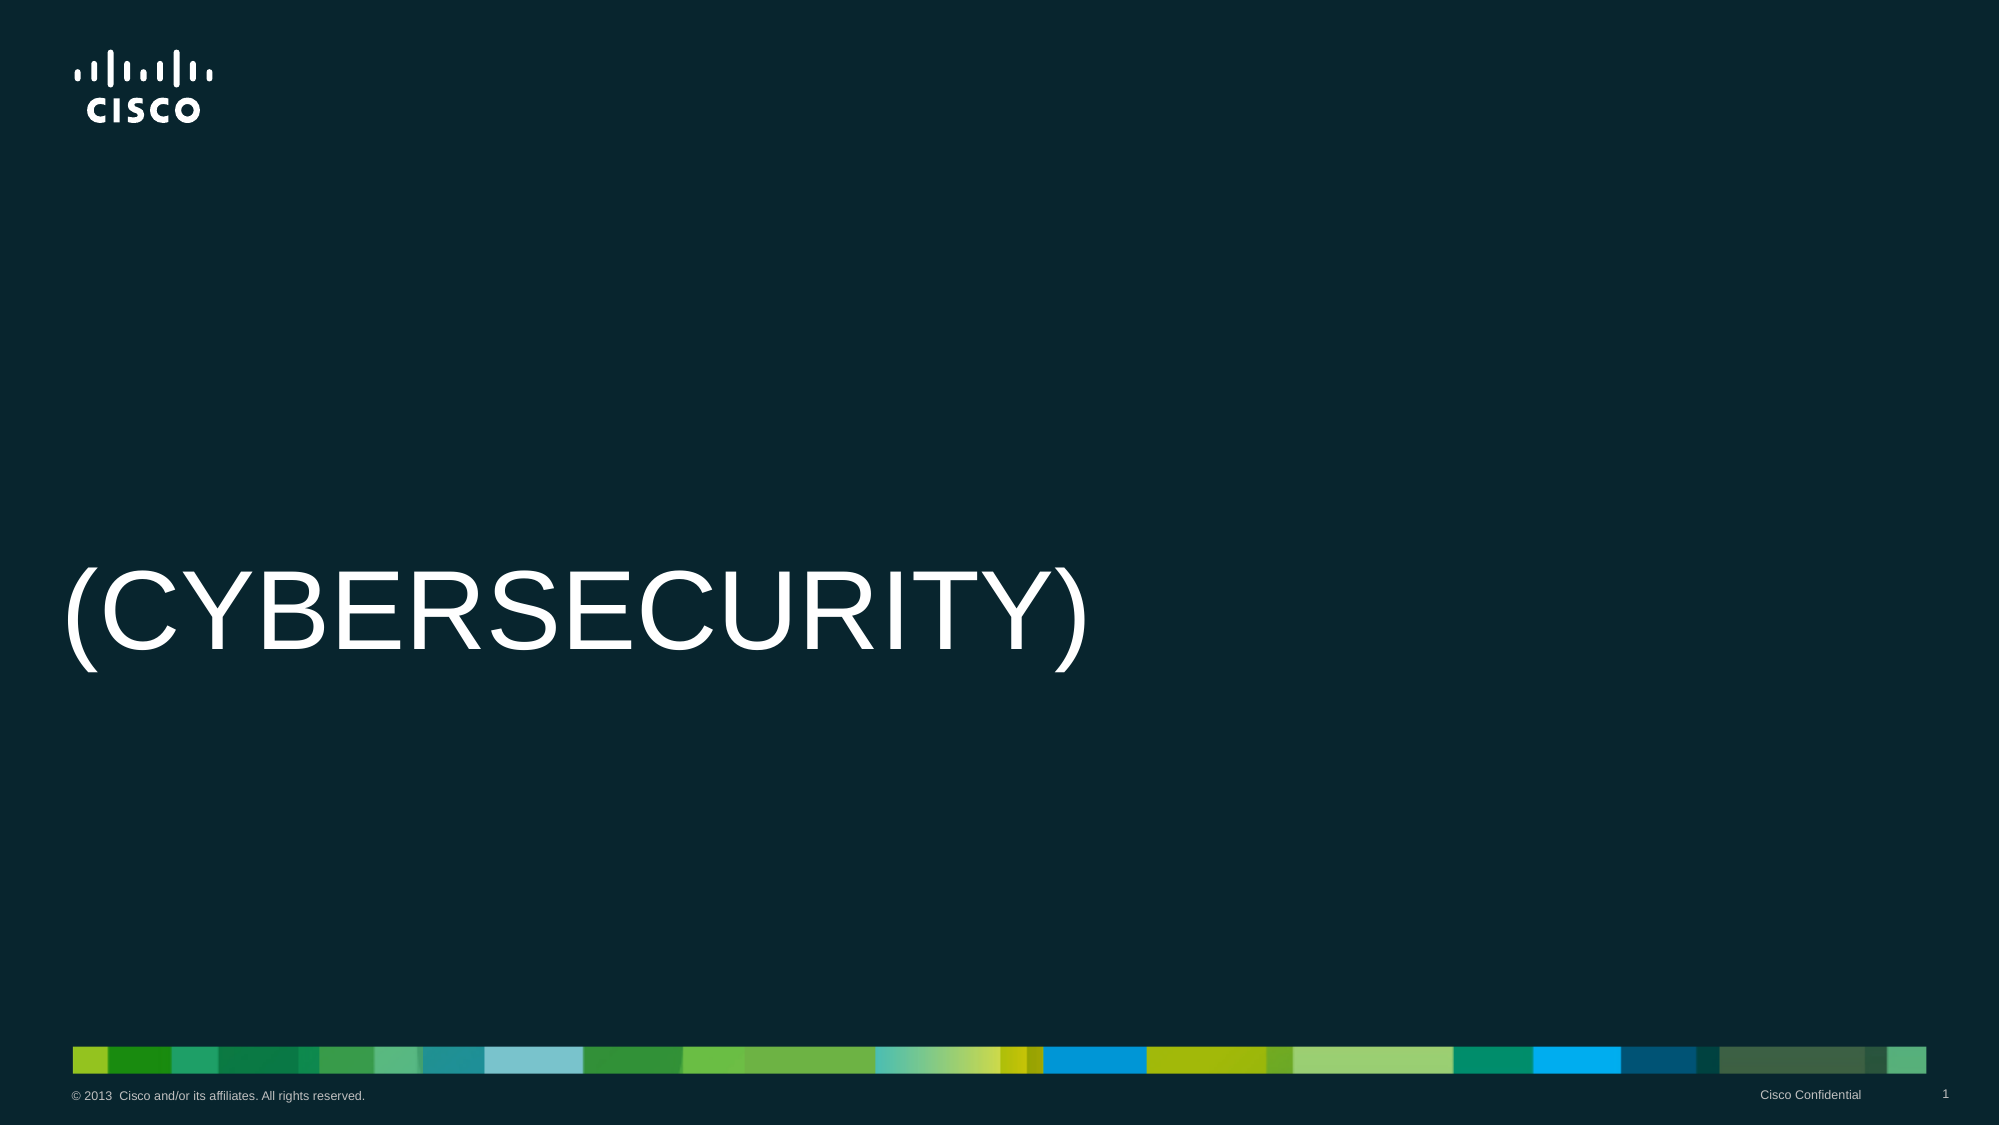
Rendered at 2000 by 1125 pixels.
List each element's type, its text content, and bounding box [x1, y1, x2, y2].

picture [72, 1047, 319, 1073]
title (CYBERSECURITY) [48, 204, 1823, 682]
picture [423, 1047, 744, 1073]
picture [1697, 1047, 1927, 1073]
picture [876, 1047, 1043, 1073]
picture [1147, 1047, 1533, 1073]
